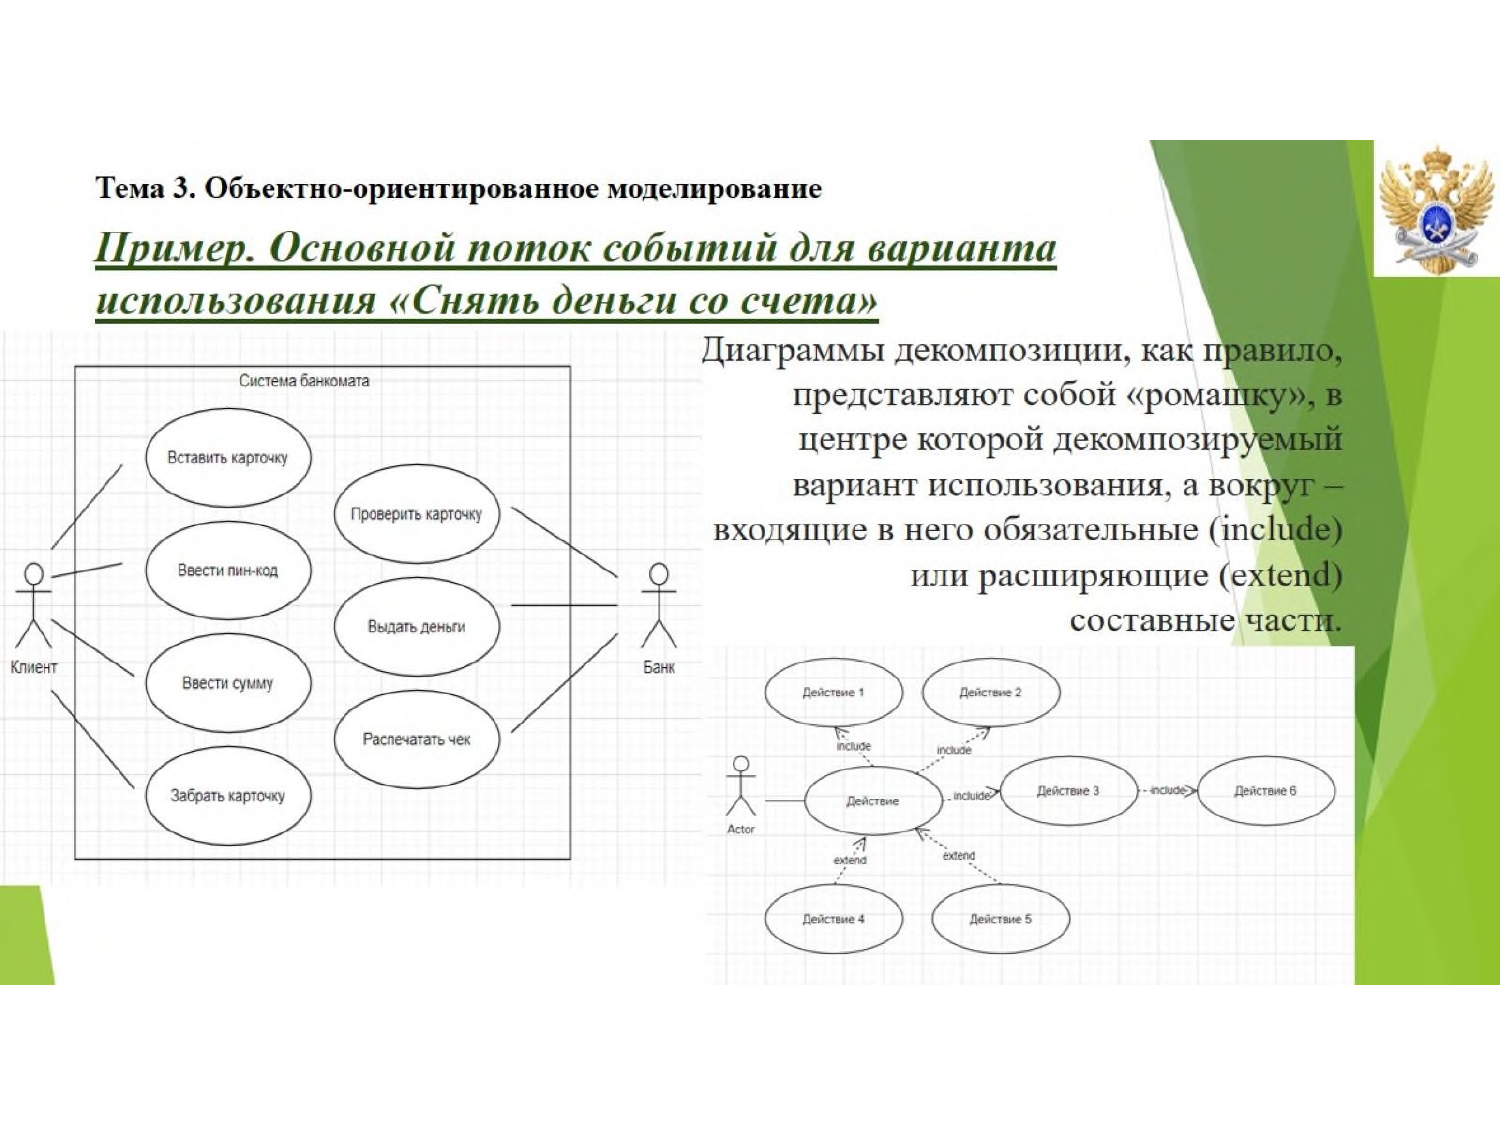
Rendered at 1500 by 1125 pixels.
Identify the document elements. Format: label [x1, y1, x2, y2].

picture [0, 140, 1500, 985]
